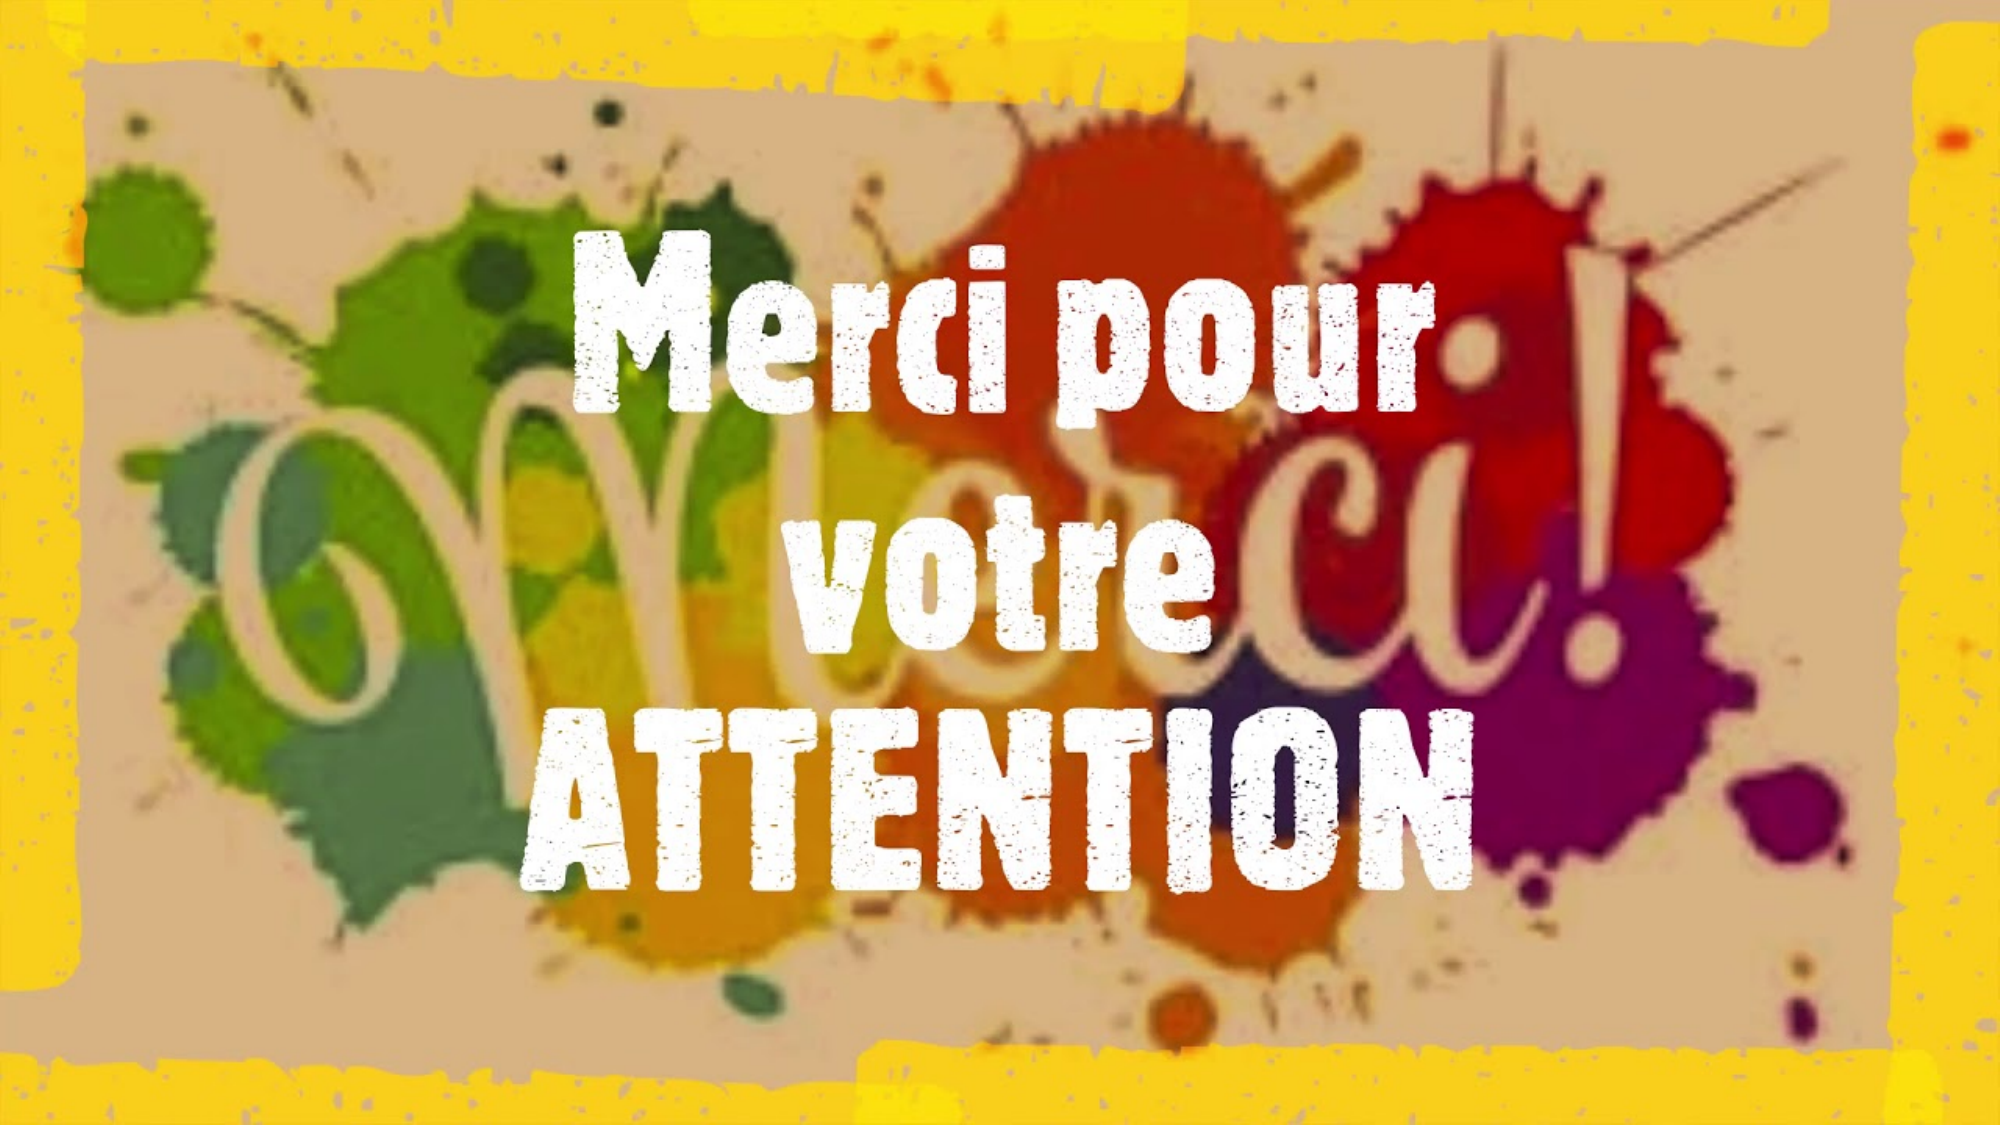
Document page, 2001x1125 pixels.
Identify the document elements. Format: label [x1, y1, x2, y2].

list [0, 0, 2000, 1125]
